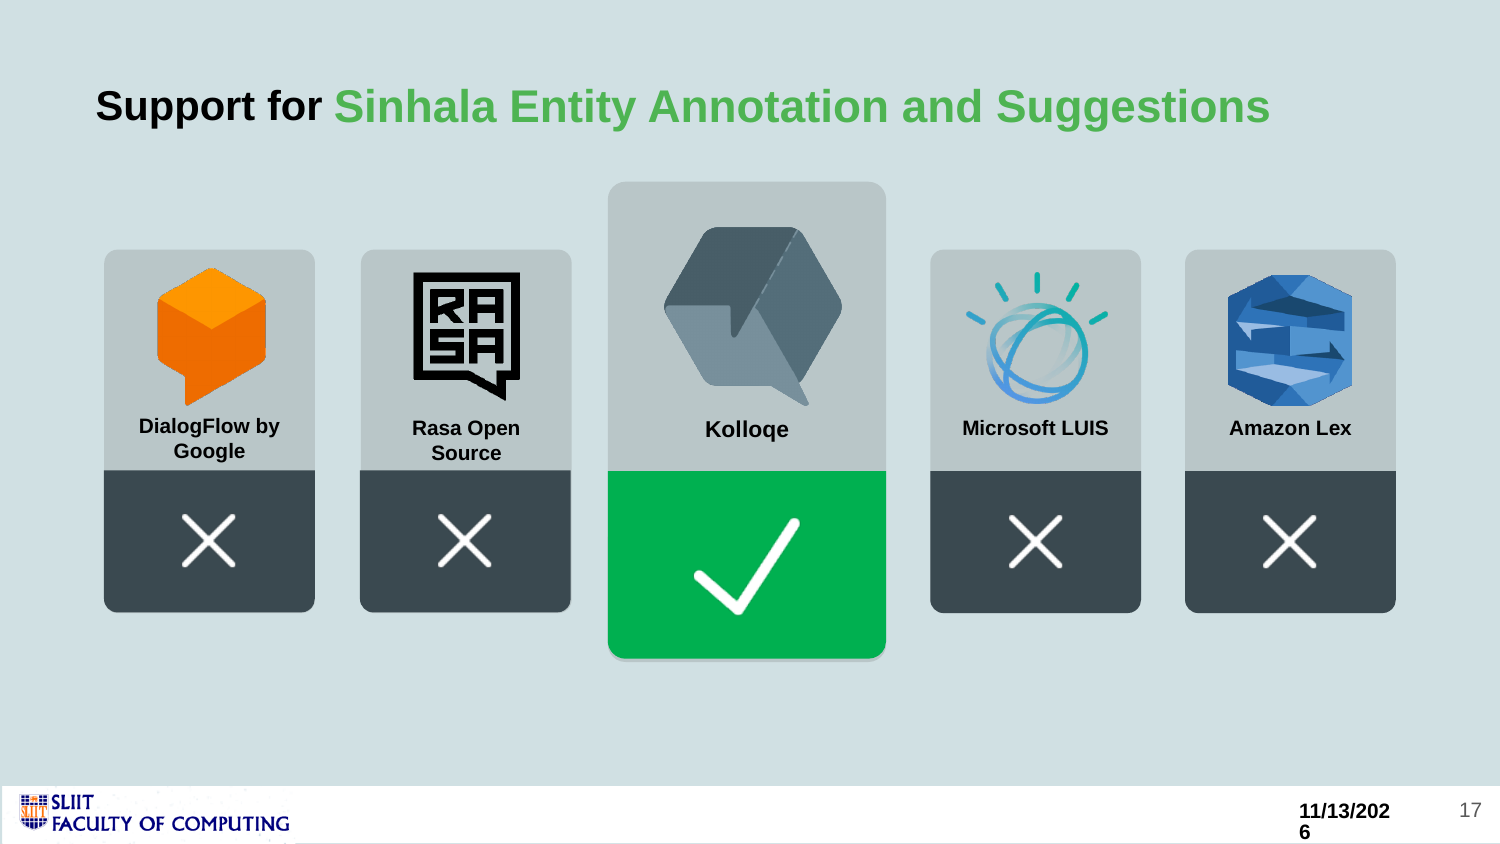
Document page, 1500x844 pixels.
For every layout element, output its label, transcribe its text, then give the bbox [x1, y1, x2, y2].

picture [2, 786, 296, 844]
text_box [359, 470, 571, 613]
text_box [608, 647, 886, 663]
text_box [104, 249, 315, 470]
text_box [930, 249, 1142, 471]
text_box [103, 470, 315, 613]
picture [677, 494, 817, 634]
text_box Rasa Open Source [378, 409, 554, 470]
picture [658, 227, 842, 406]
text_box [930, 471, 1142, 614]
text_box [607, 471, 887, 659]
picture [427, 503, 503, 580]
picture [149, 262, 270, 410]
text_box Microsoft LUIS [947, 409, 1124, 446]
picture [966, 272, 1109, 404]
text_box DialogFlow by Google [121, 406, 298, 468]
text_box Kolloqe [631, 409, 863, 448]
picture [997, 504, 1074, 580]
text_box [1185, 471, 1396, 614]
text_box Support for [80, 63, 318, 144]
text_box Sinhala Entity Annotation and Suggestions [318, 61, 1328, 147]
text_box [607, 181, 887, 471]
picture [171, 503, 247, 580]
picture [411, 269, 522, 404]
text_box [1185, 249, 1396, 471]
text_box [360, 249, 572, 614]
picture [1252, 504, 1329, 580]
picture [1228, 275, 1352, 407]
text_box Amazon Lex [1202, 409, 1378, 446]
